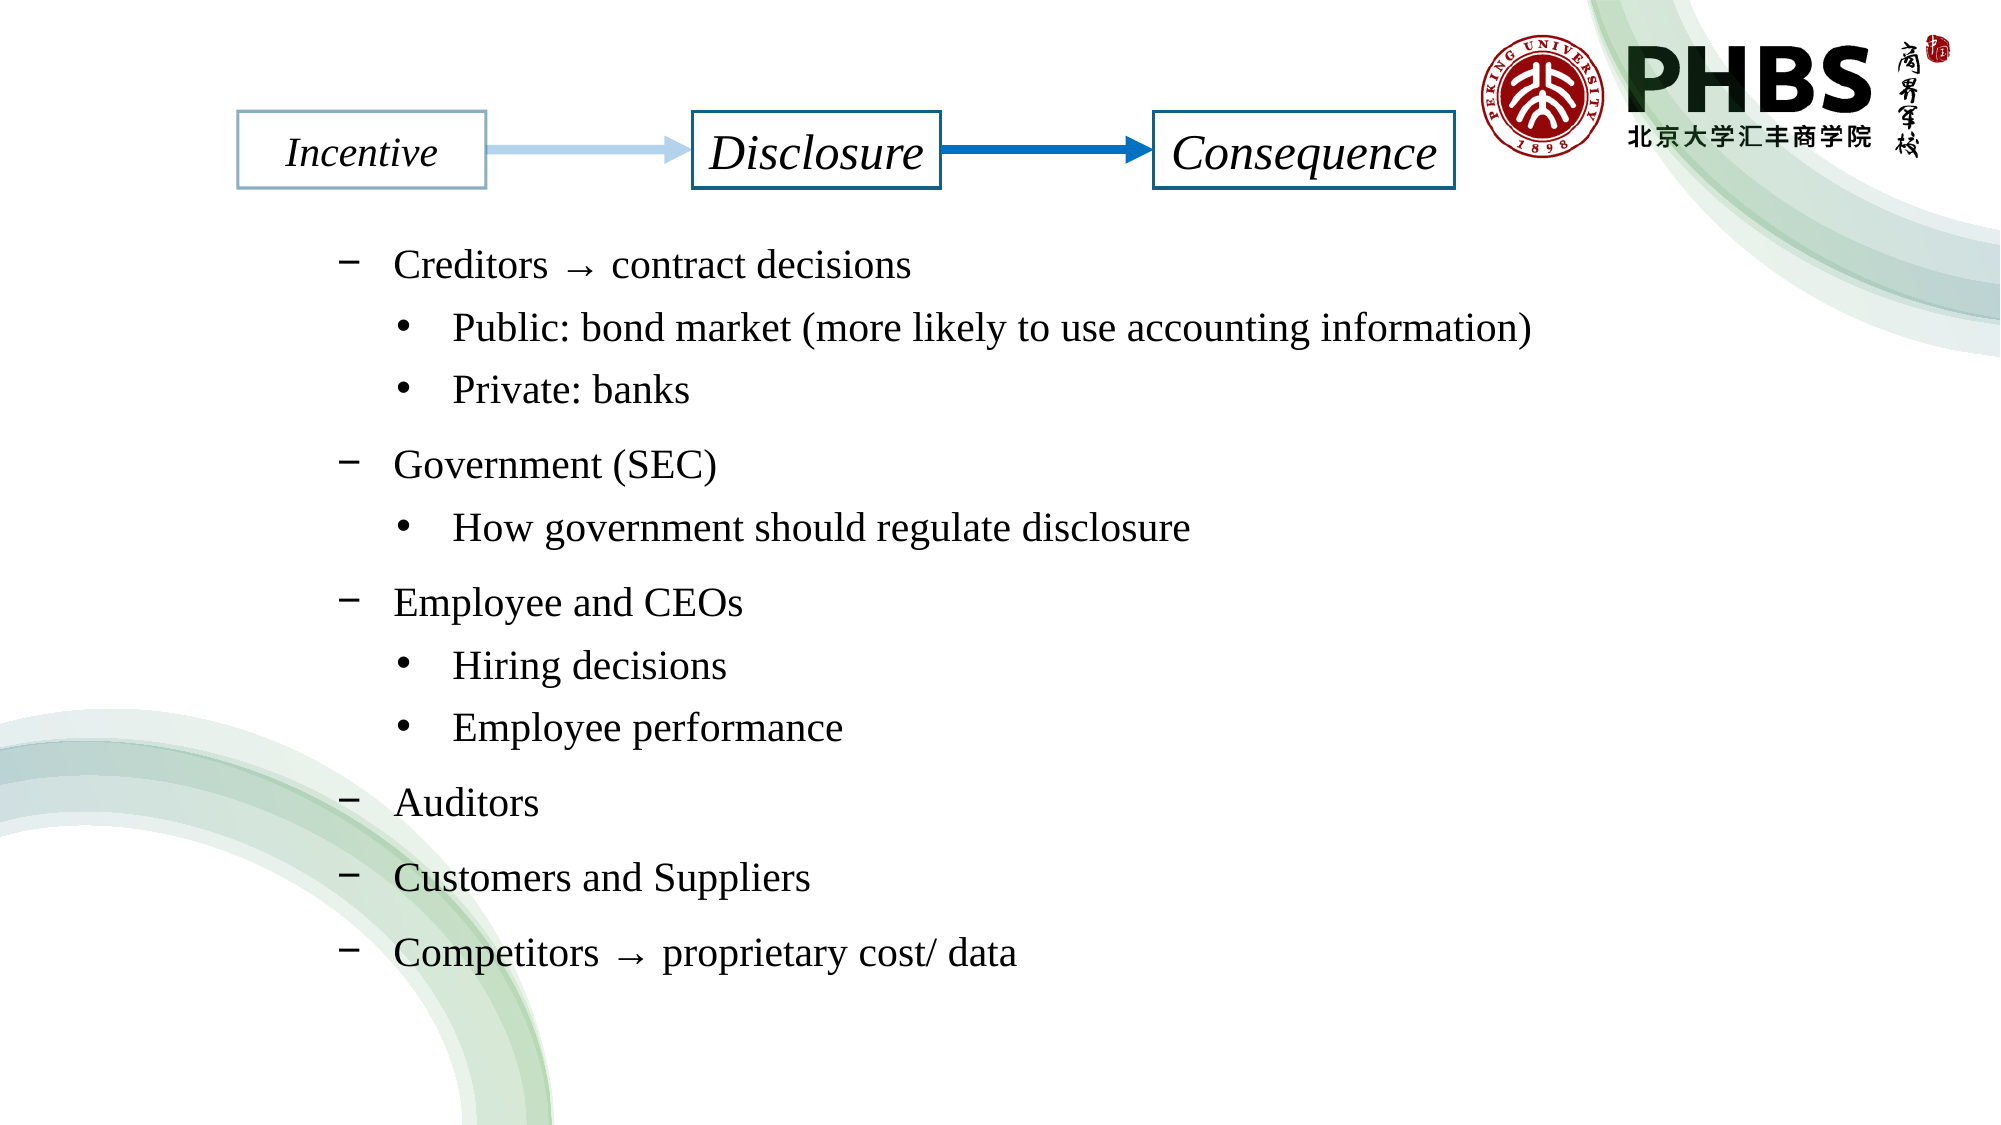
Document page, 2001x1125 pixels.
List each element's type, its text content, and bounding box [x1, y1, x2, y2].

picture [1625, 0, 2000, 185]
text_box Disclosure [691, 110, 942, 190]
text_box Incentive [236, 110, 487, 190]
text_box Creditors → contract decisions Public: bond market (more likely to use accounting information) Private: banks Government (SEC) How government should regulate disclosure Employee and CEOs Hiring decisions Employee performance Auditors Customers and Suppliers Competitors → proprietary cost/ data [260, 229, 1553, 1030]
picture [1458, 0, 1709, 185]
text_box Consequence [1152, 110, 1456, 190]
